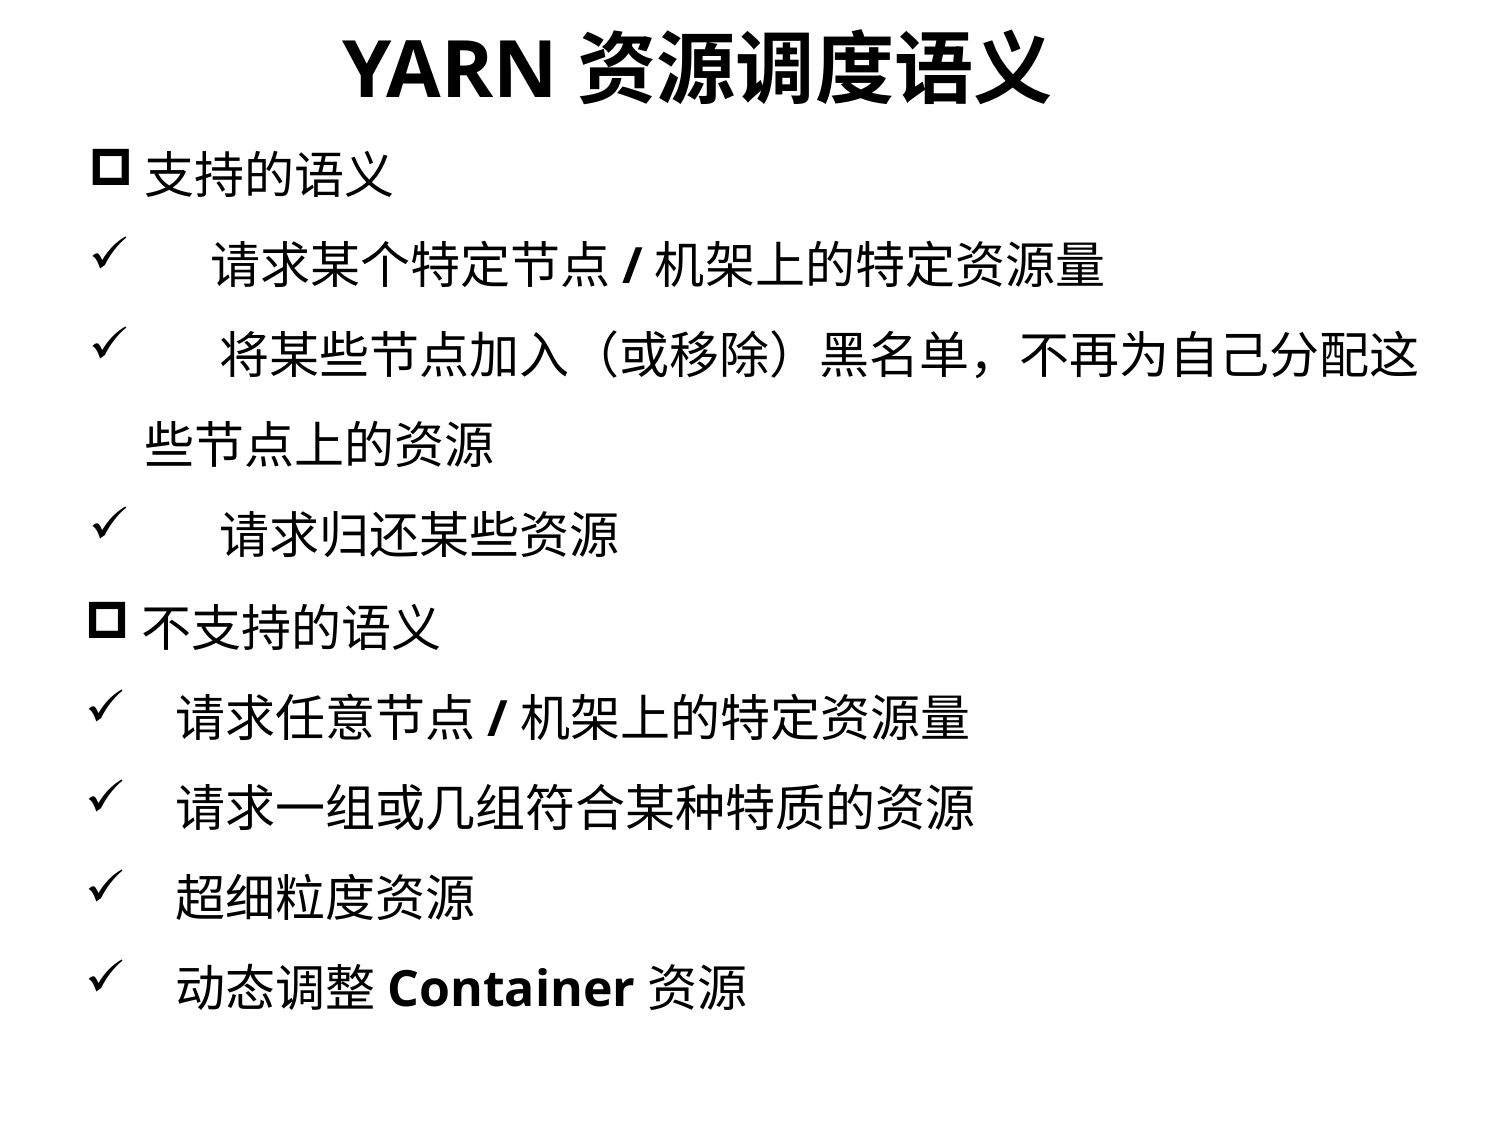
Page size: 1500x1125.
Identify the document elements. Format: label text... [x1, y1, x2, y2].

title YARN资源调度语义 [243, 7, 1152, 113]
text_box 支持的语义 请求某个特定节点/机架上的特定资源量 将某些节点加入（或移除）黑名单，不再为自己分配这些节点上的资源 请求归还某些资源 [88, 113, 1458, 571]
text_box 不支持的语义 请求任意节点/机架上的特定资源量 请求一组或几组符合某种特质的资源 超细粒度资源 动态调整Container资源 [84, 566, 1208, 1024]
